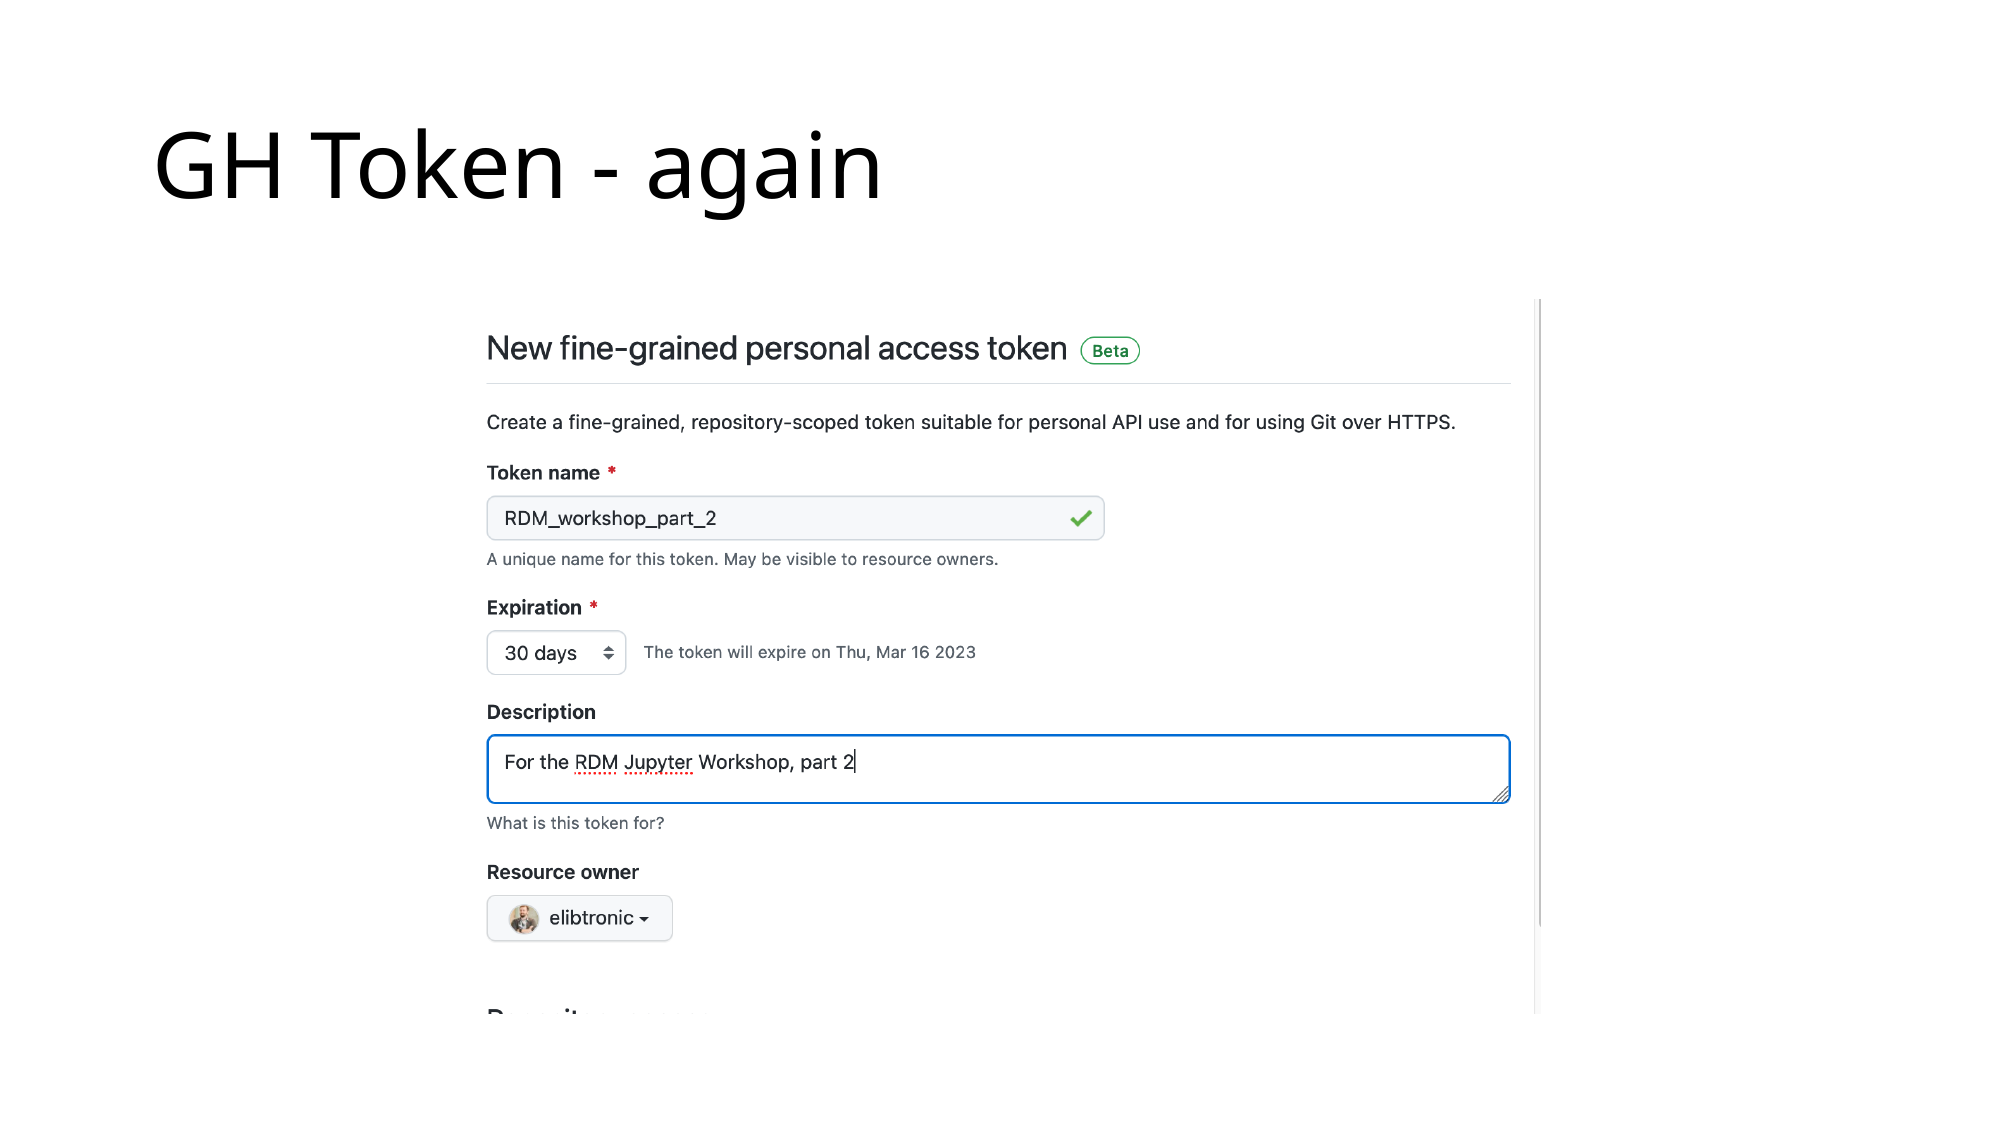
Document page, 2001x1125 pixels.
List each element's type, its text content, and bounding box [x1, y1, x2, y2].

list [459, 299, 1541, 1014]
title GH Token - again [137, 59, 1863, 278]
